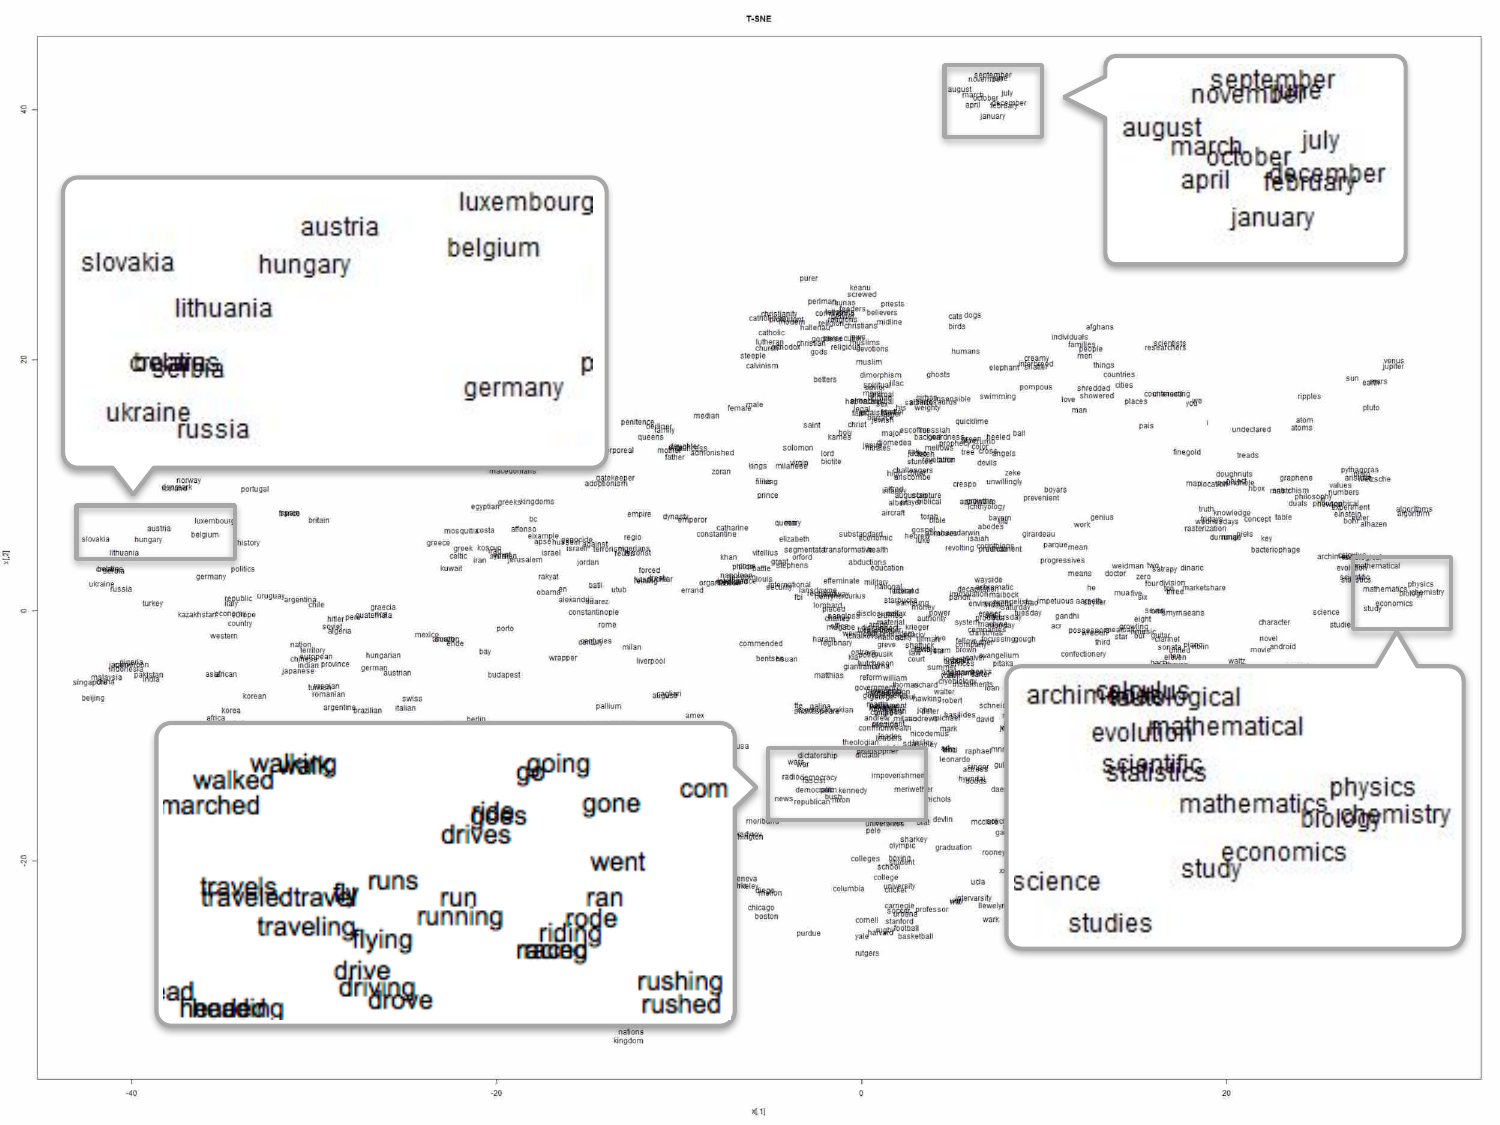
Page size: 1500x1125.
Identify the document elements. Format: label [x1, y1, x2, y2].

text_box [156, 722, 757, 1026]
text_box [1063, 55, 1406, 265]
picture [0, 0, 1500, 1125]
text_box [62, 177, 607, 495]
text_box [1006, 631, 1464, 949]
